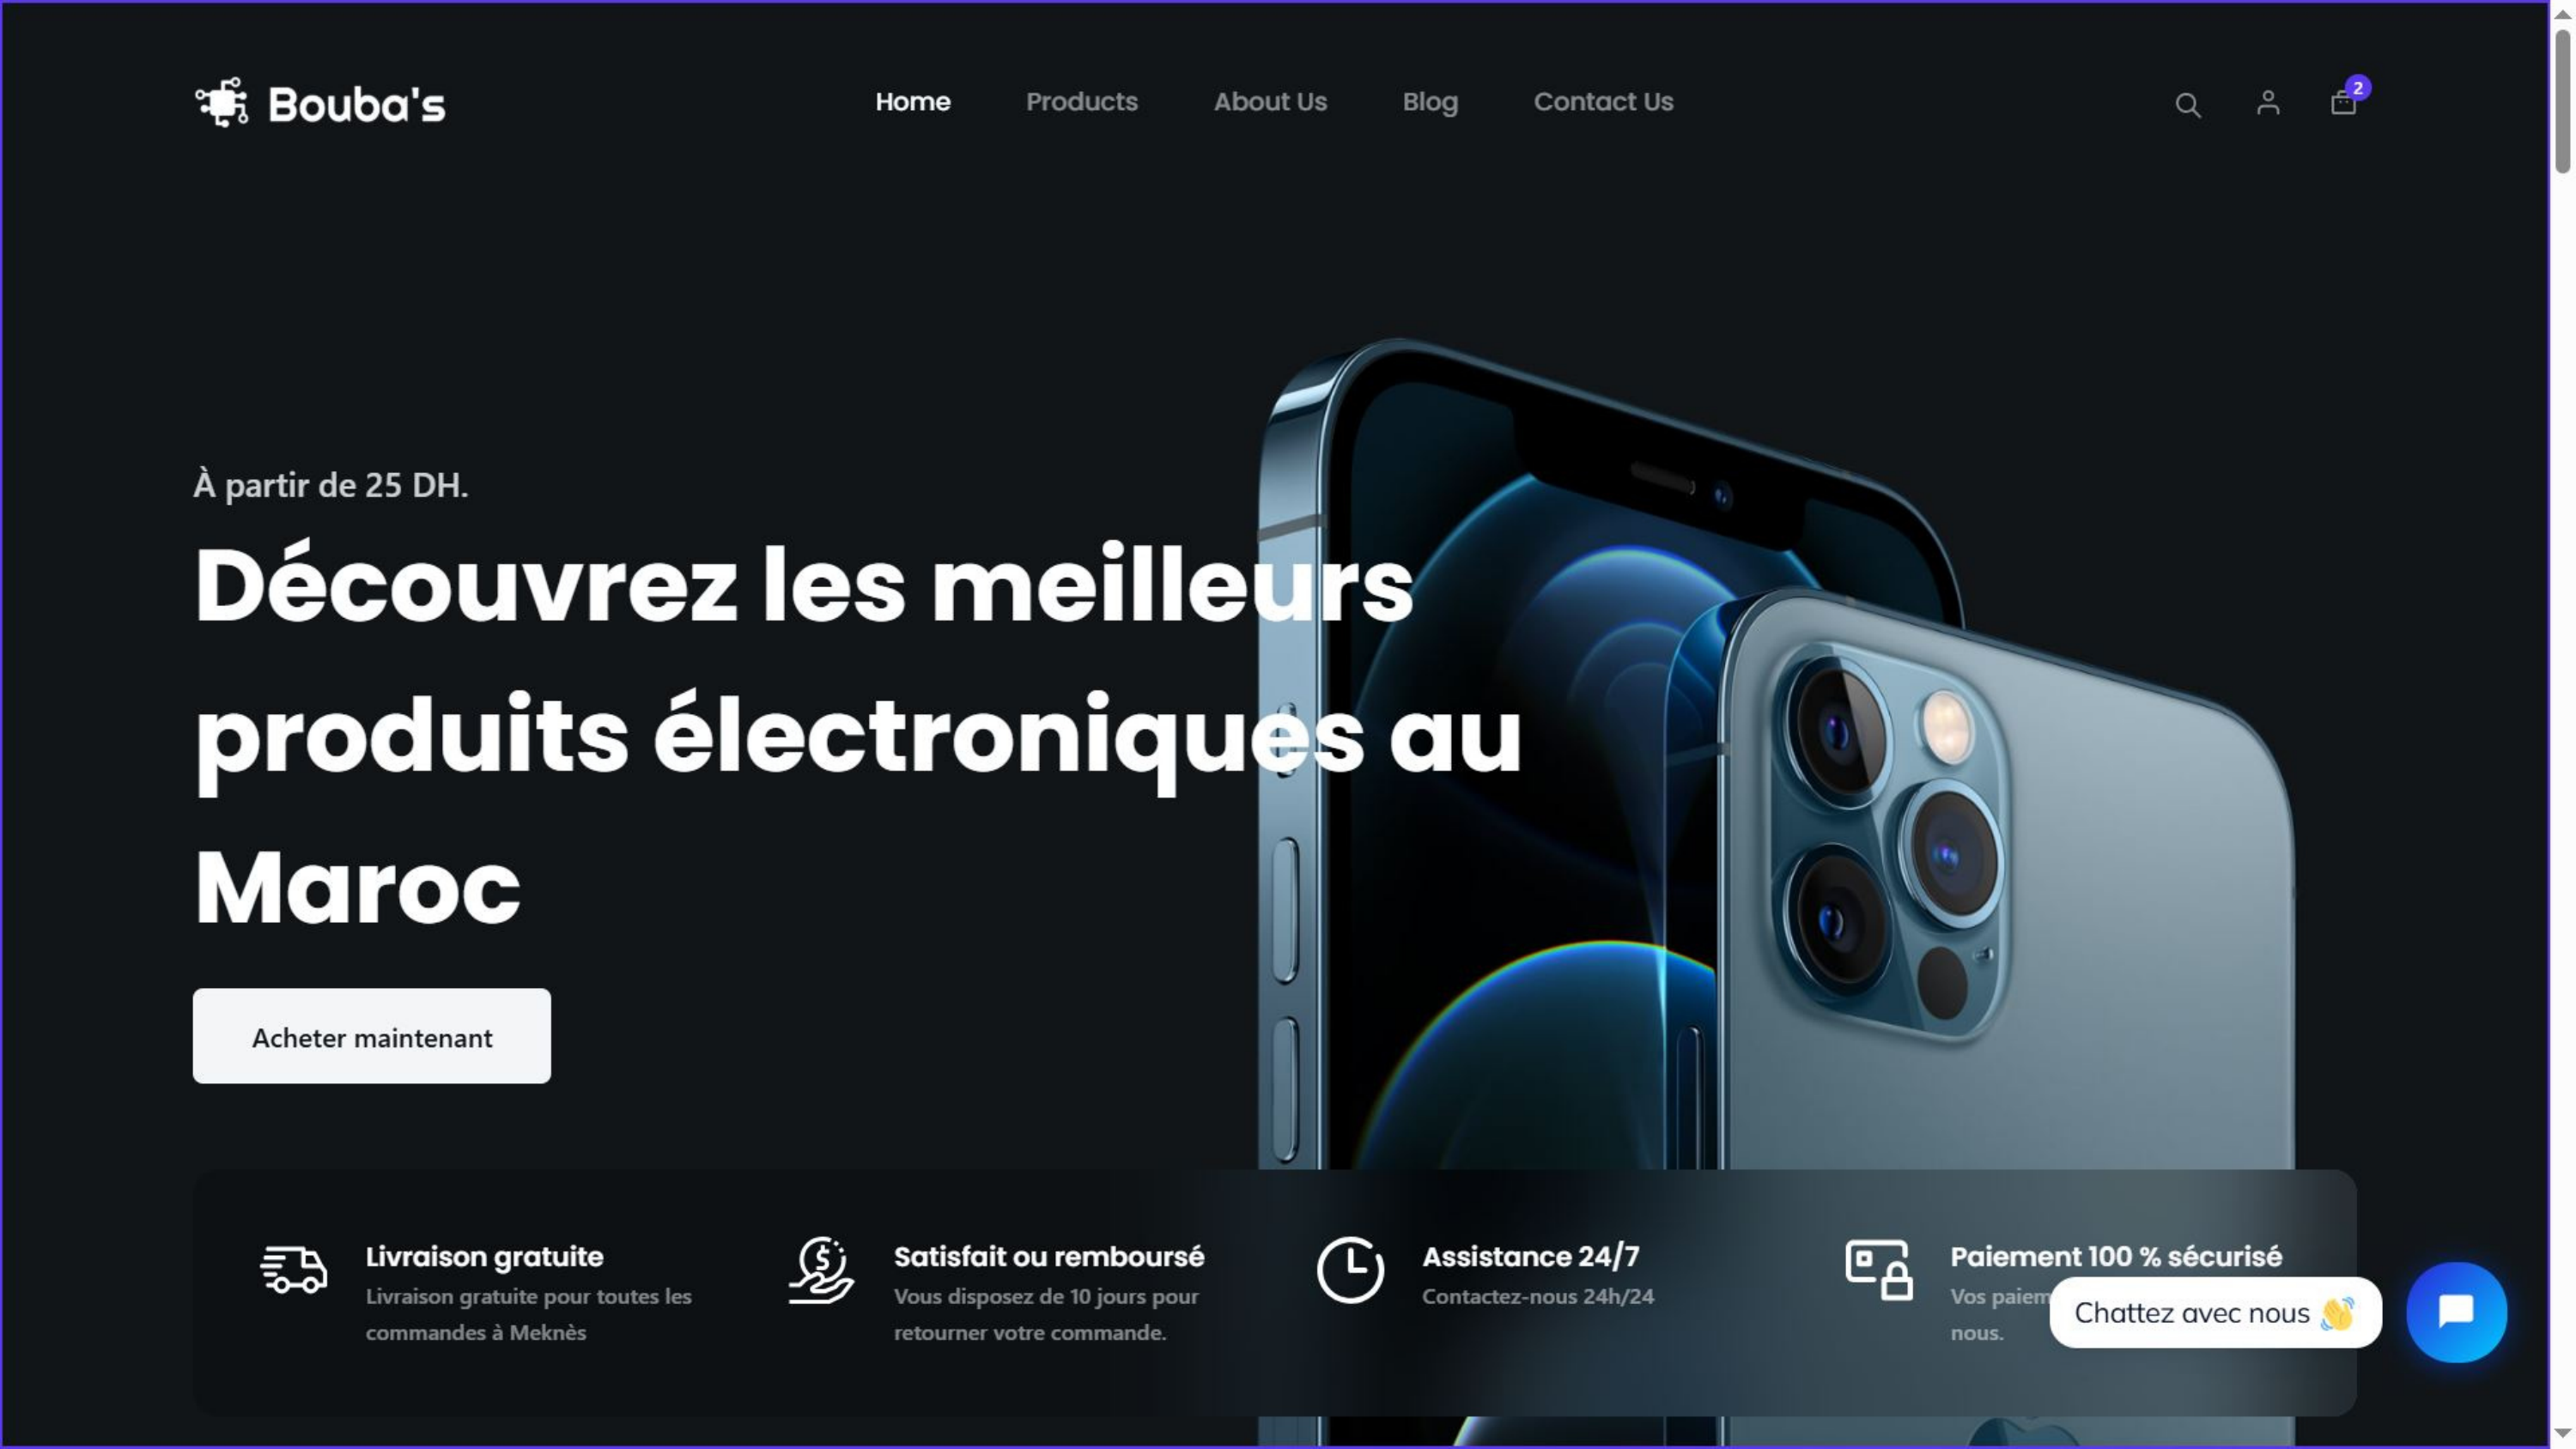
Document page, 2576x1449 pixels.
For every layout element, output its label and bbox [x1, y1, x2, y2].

text_box [0, 0, 2576, 1449]
